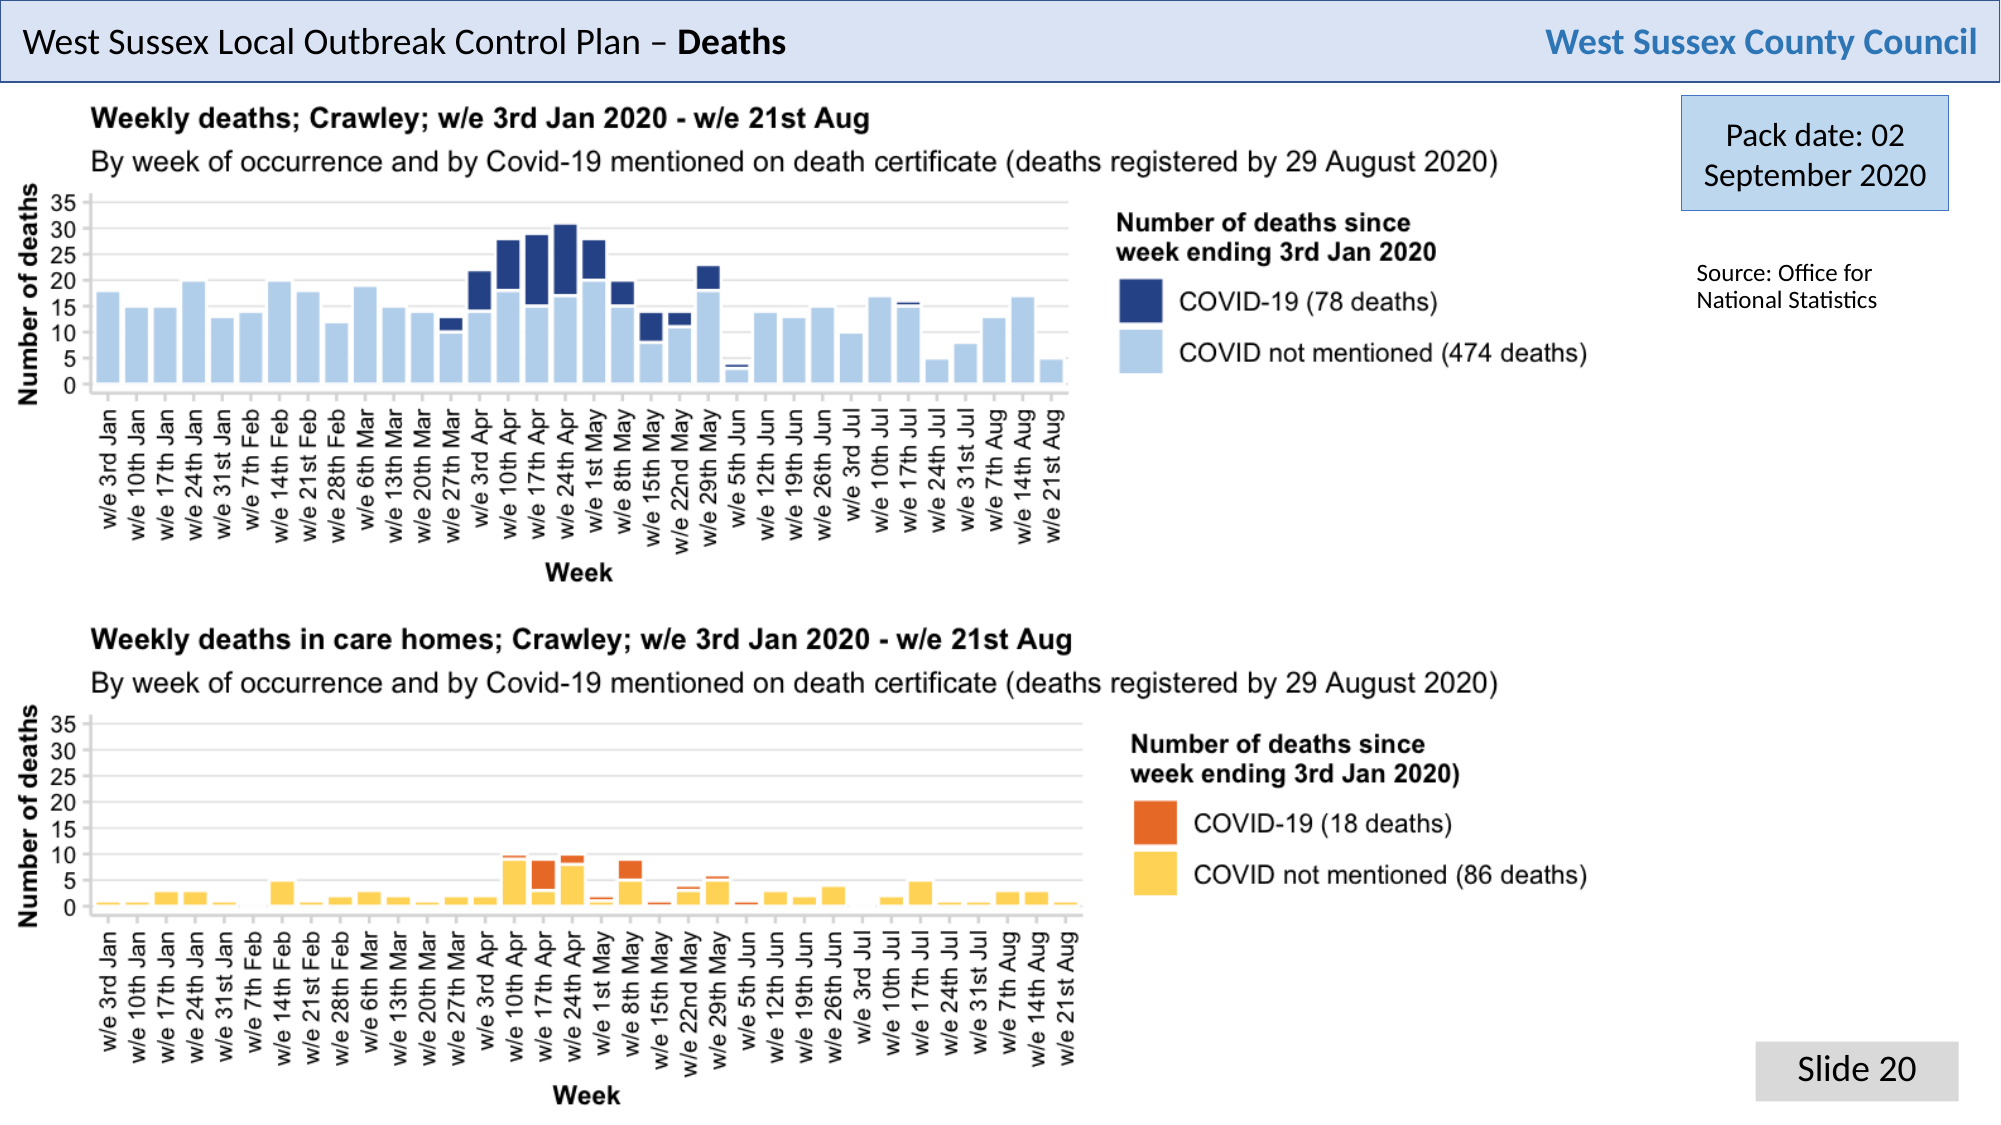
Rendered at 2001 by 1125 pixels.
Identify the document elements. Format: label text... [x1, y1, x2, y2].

picture [3, 612, 1619, 1125]
picture [3, 91, 1619, 602]
list Slide 20 [1755, 1041, 1959, 1102]
list Source: Office for National Statistics [1681, 252, 1959, 289]
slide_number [1681, 95, 1949, 211]
